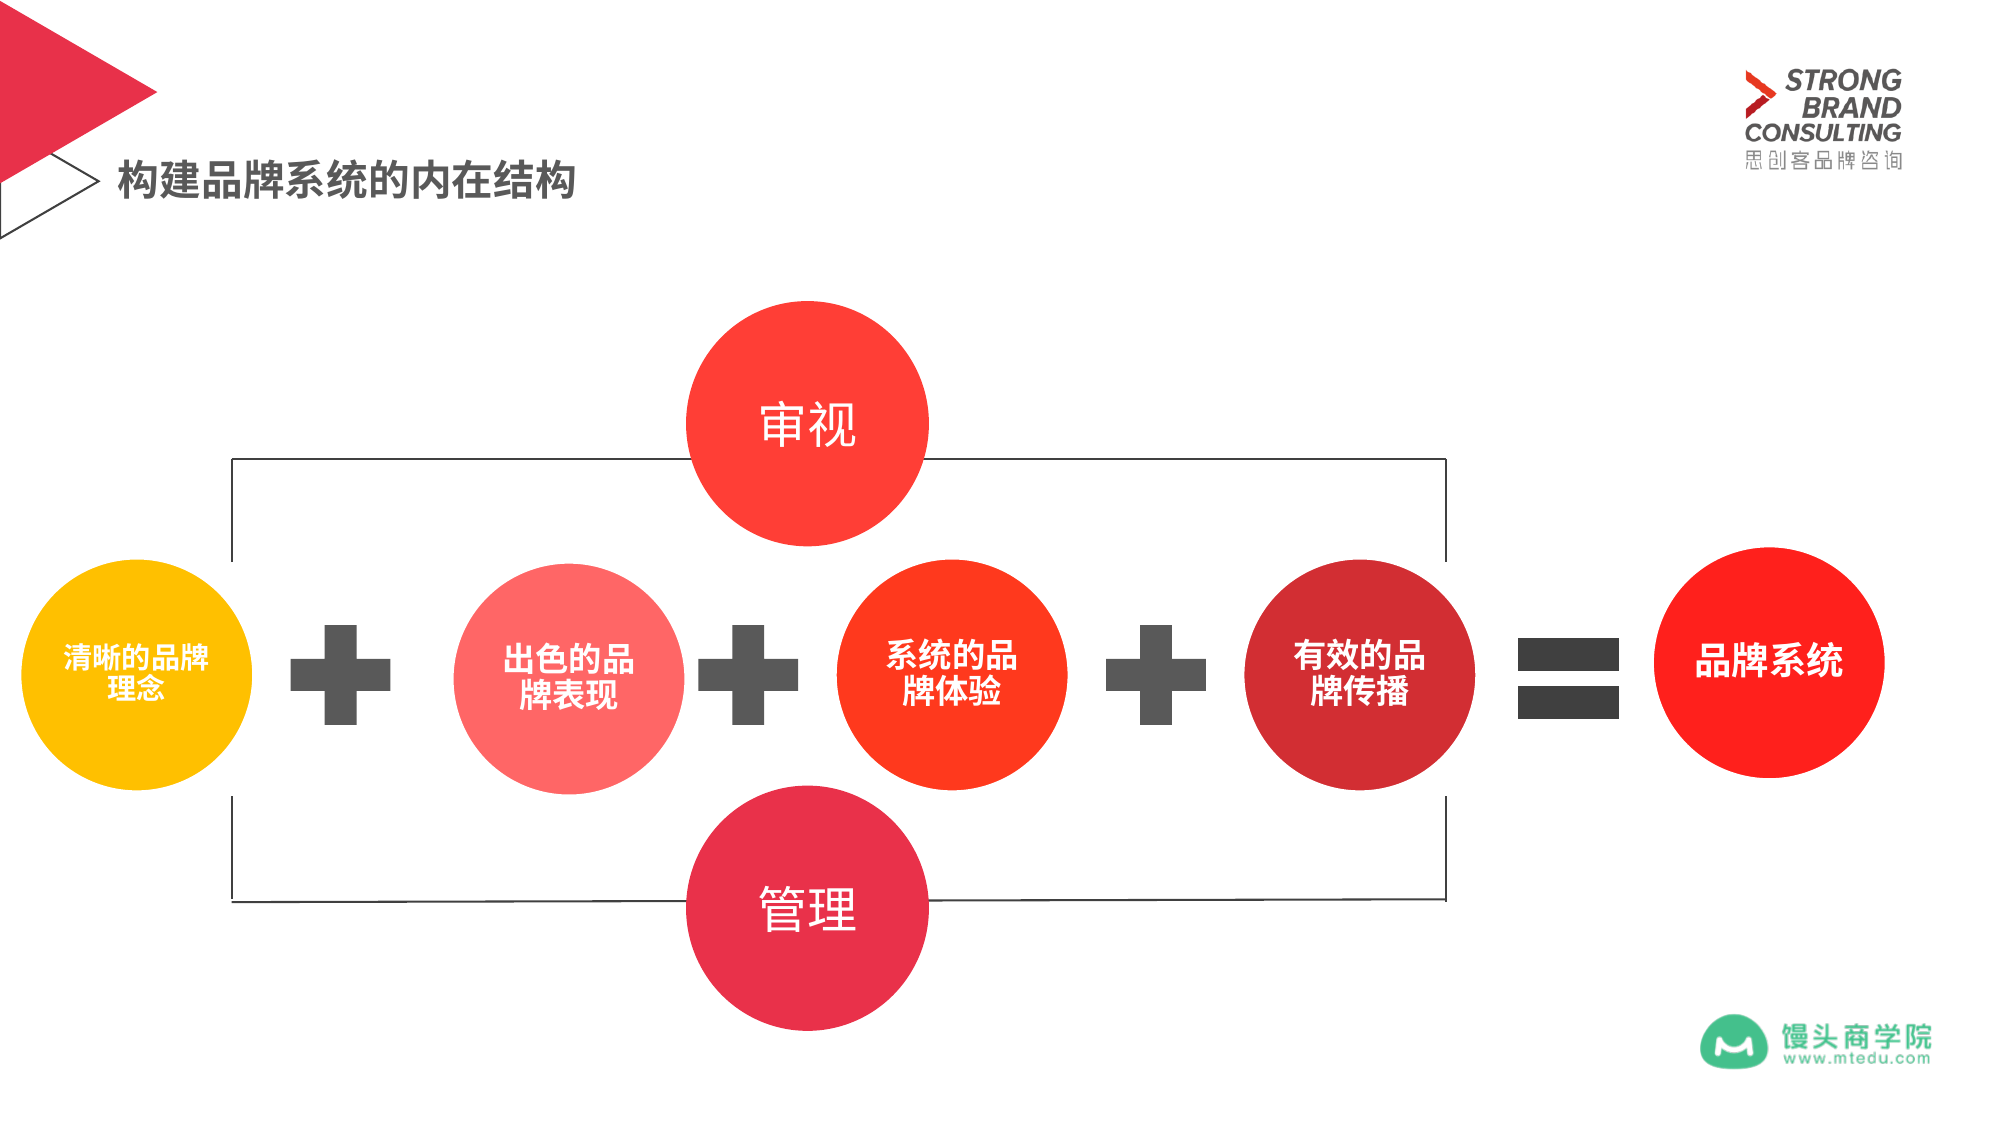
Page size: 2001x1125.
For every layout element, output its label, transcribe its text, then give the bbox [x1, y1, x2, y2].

text_box 构建品牌系统的内在结构 [110, 152, 585, 156]
picture [1887, 1000, 1965, 1085]
picture [1683, 37, 1965, 211]
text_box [231, 899, 1445, 903]
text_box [17, 156, 1887, 1125]
